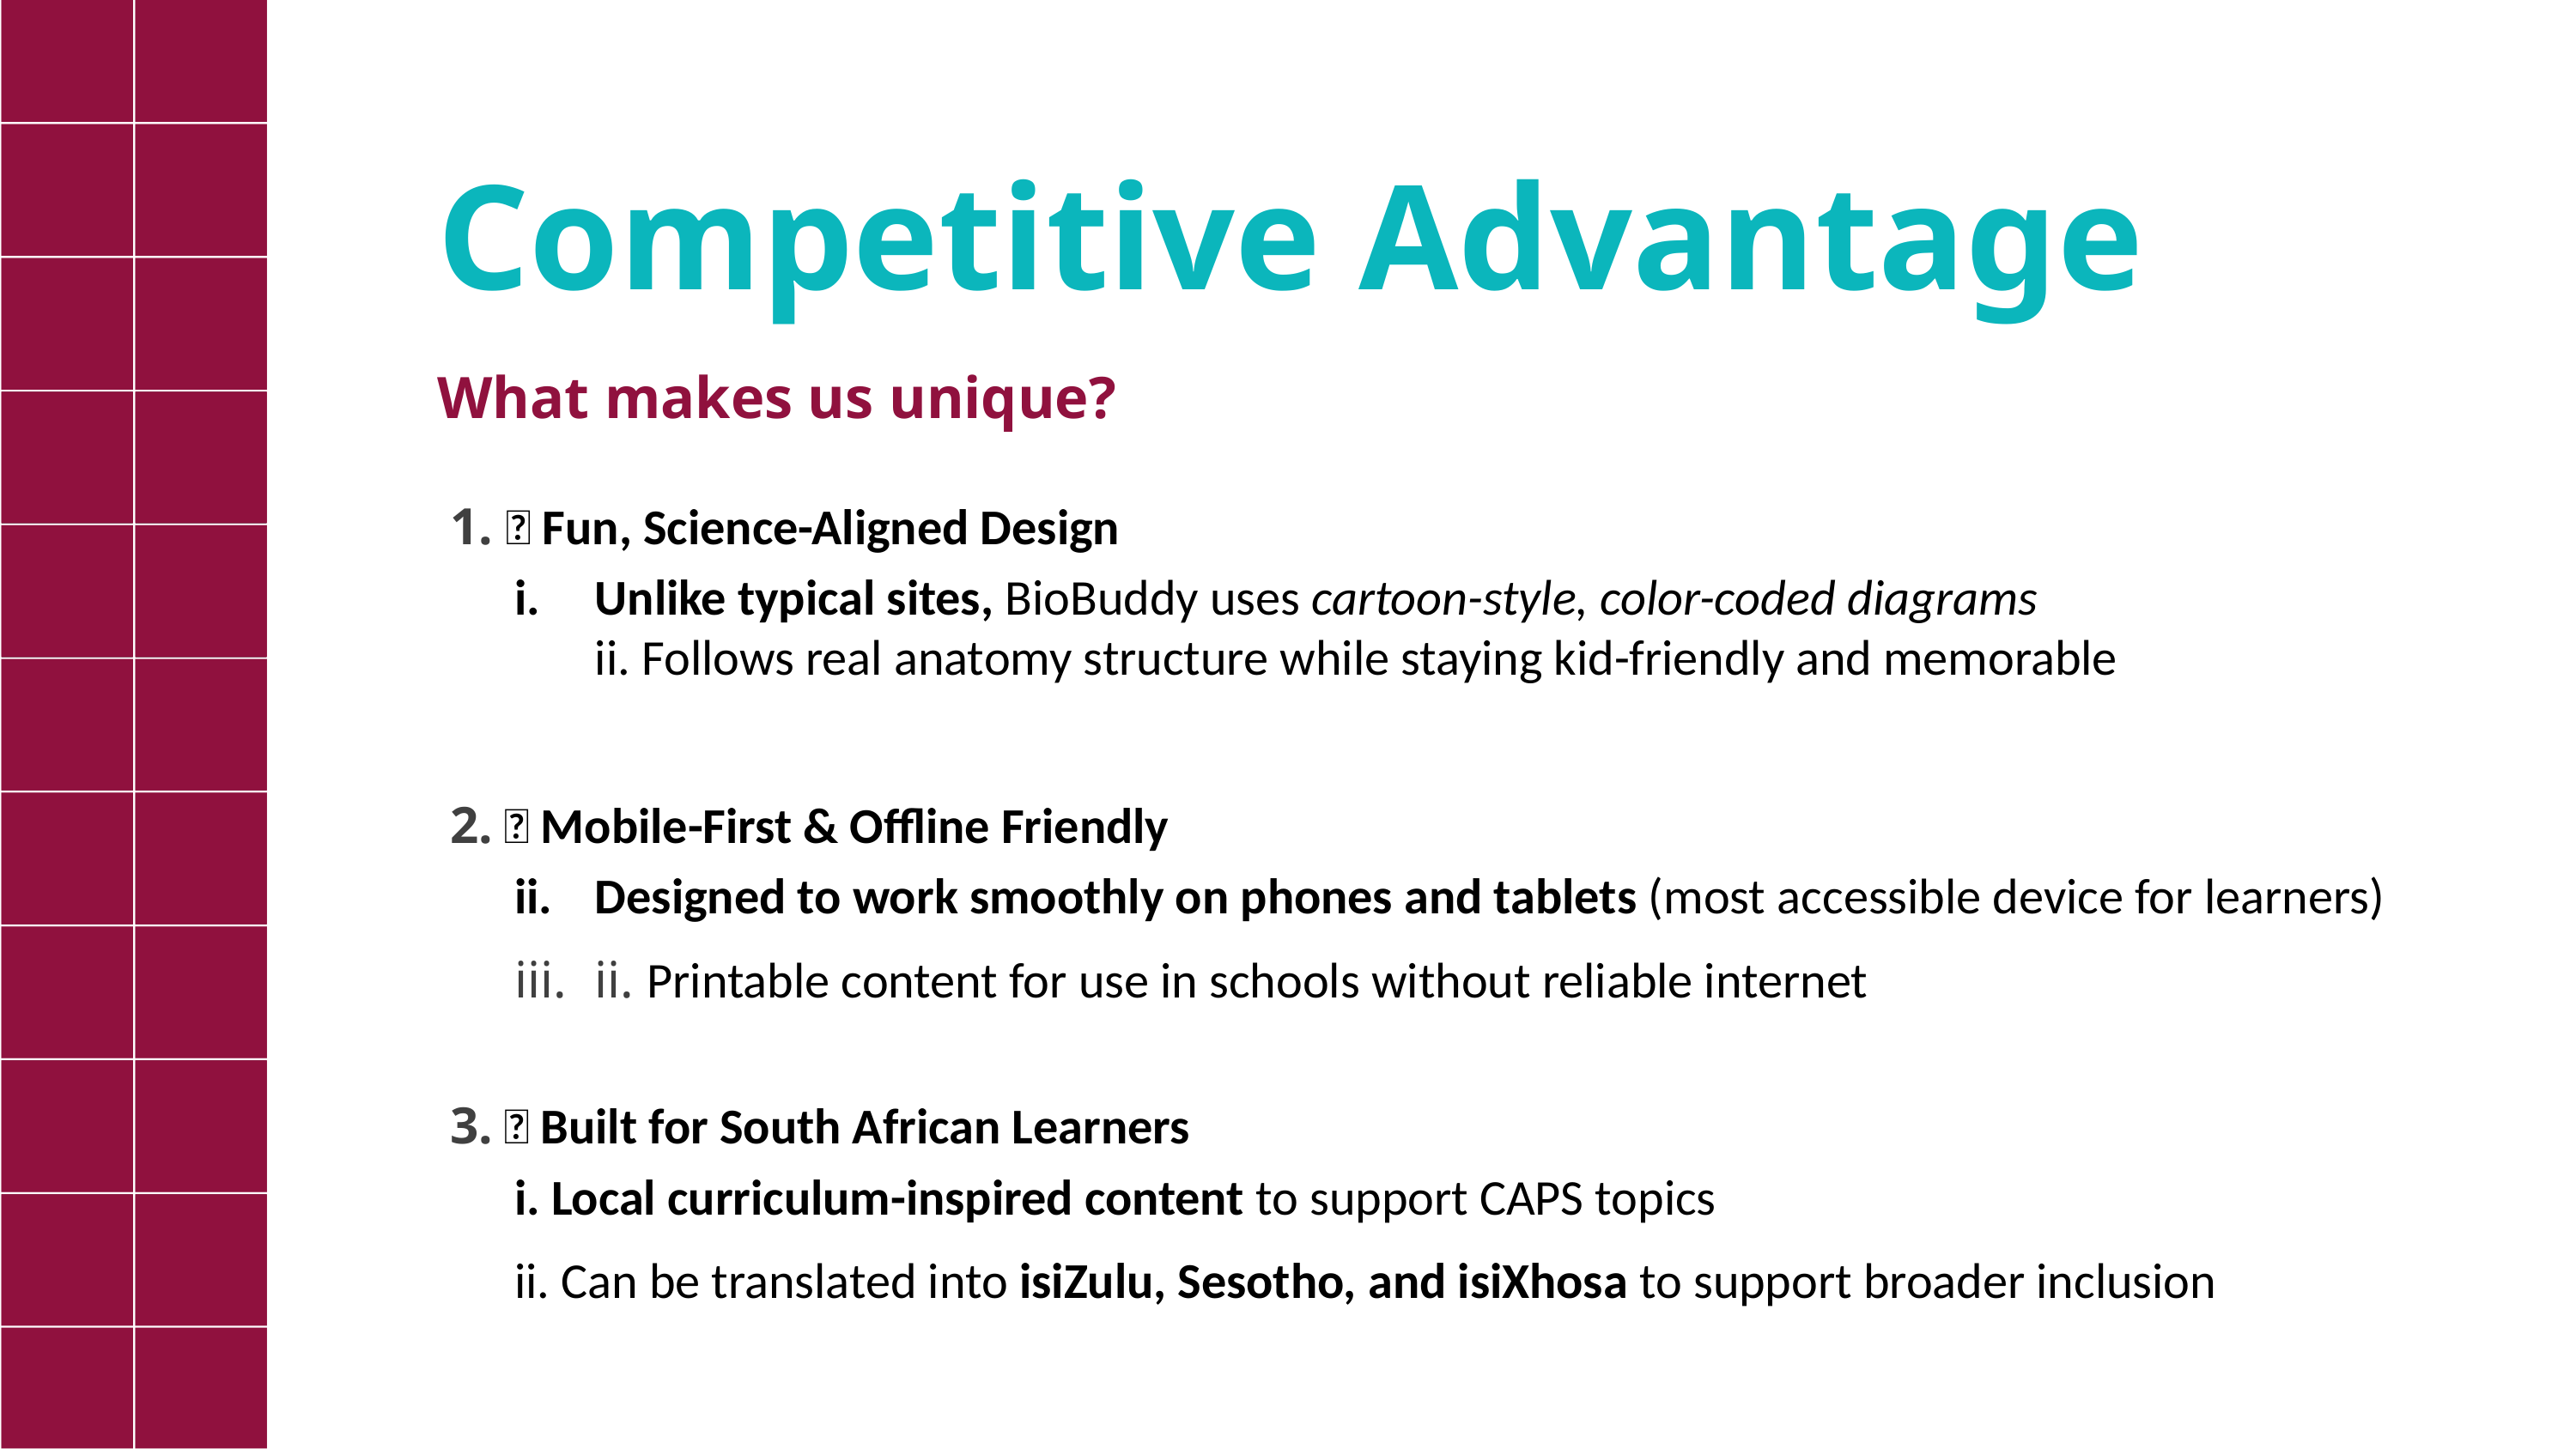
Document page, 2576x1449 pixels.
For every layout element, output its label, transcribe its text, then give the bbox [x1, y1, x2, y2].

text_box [437, 144, 2403, 425]
text_box 1. 🎨 Fun, Science-Aligned Design Unlike typical sites, BioBuddy uses cartoon-style, color-coded diagrams ii. Follows real anatomy structure while staying kid-friendly and memorable 2. 📱 Mobile-First & Offline Friendly Designed to work smoothly on phones and tablets (most accessible device for learners) ii. Printable content for use in schools without reliable internet 3. 🎯 Built for South African Learners i. Local curriculum-inspired content to support CAPS topics ii. Can be translated into isiZulu, Sesotho, and isiXhosa to support broader inclusion [437, 488, 2490, 1315]
text_box [0, 0, 269, 1449]
